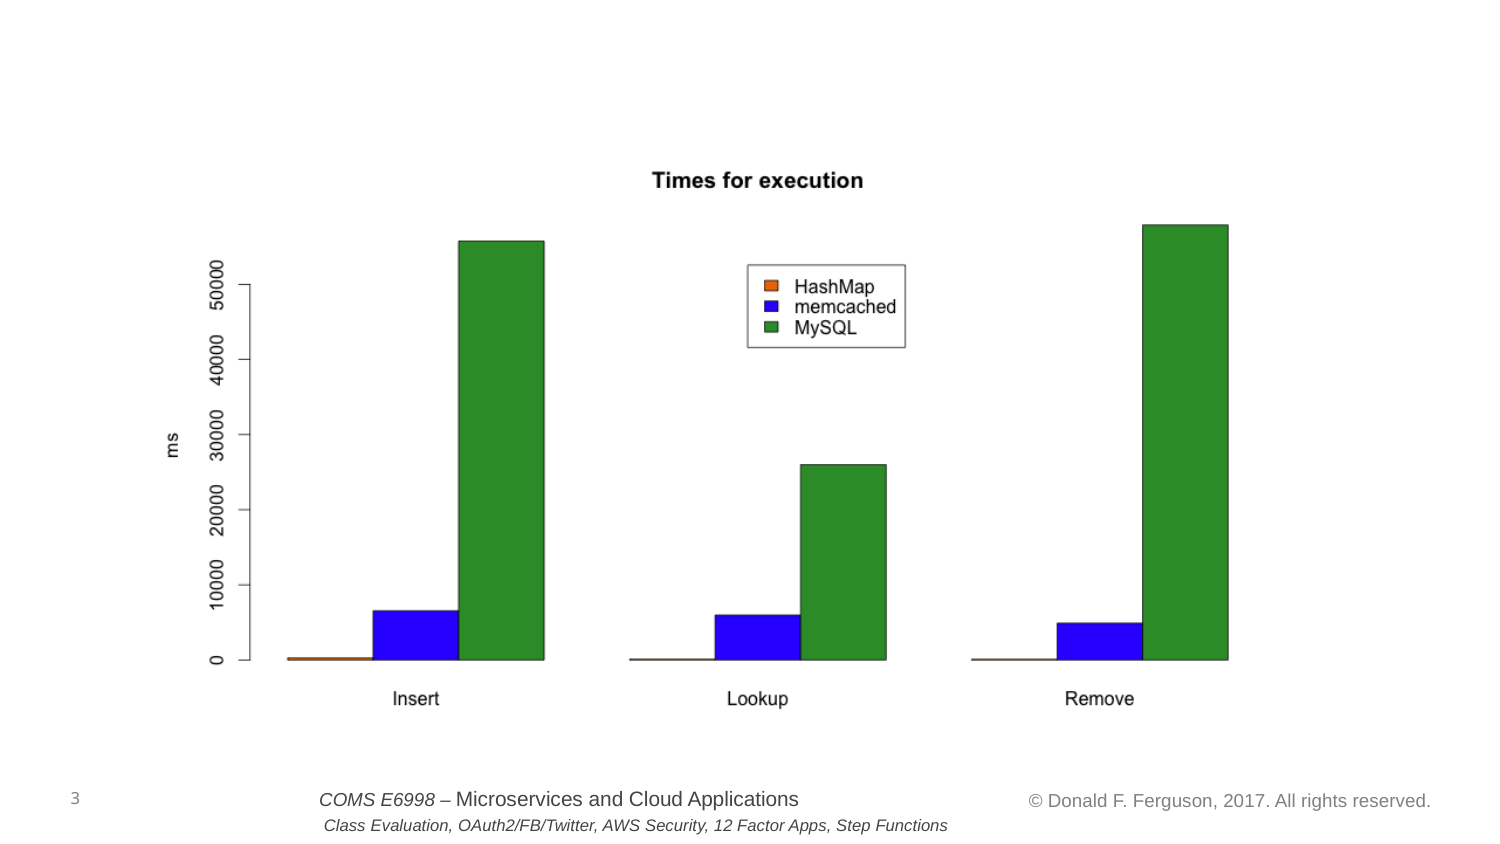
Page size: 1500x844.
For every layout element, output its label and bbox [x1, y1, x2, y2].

picture [158, 133, 1313, 779]
